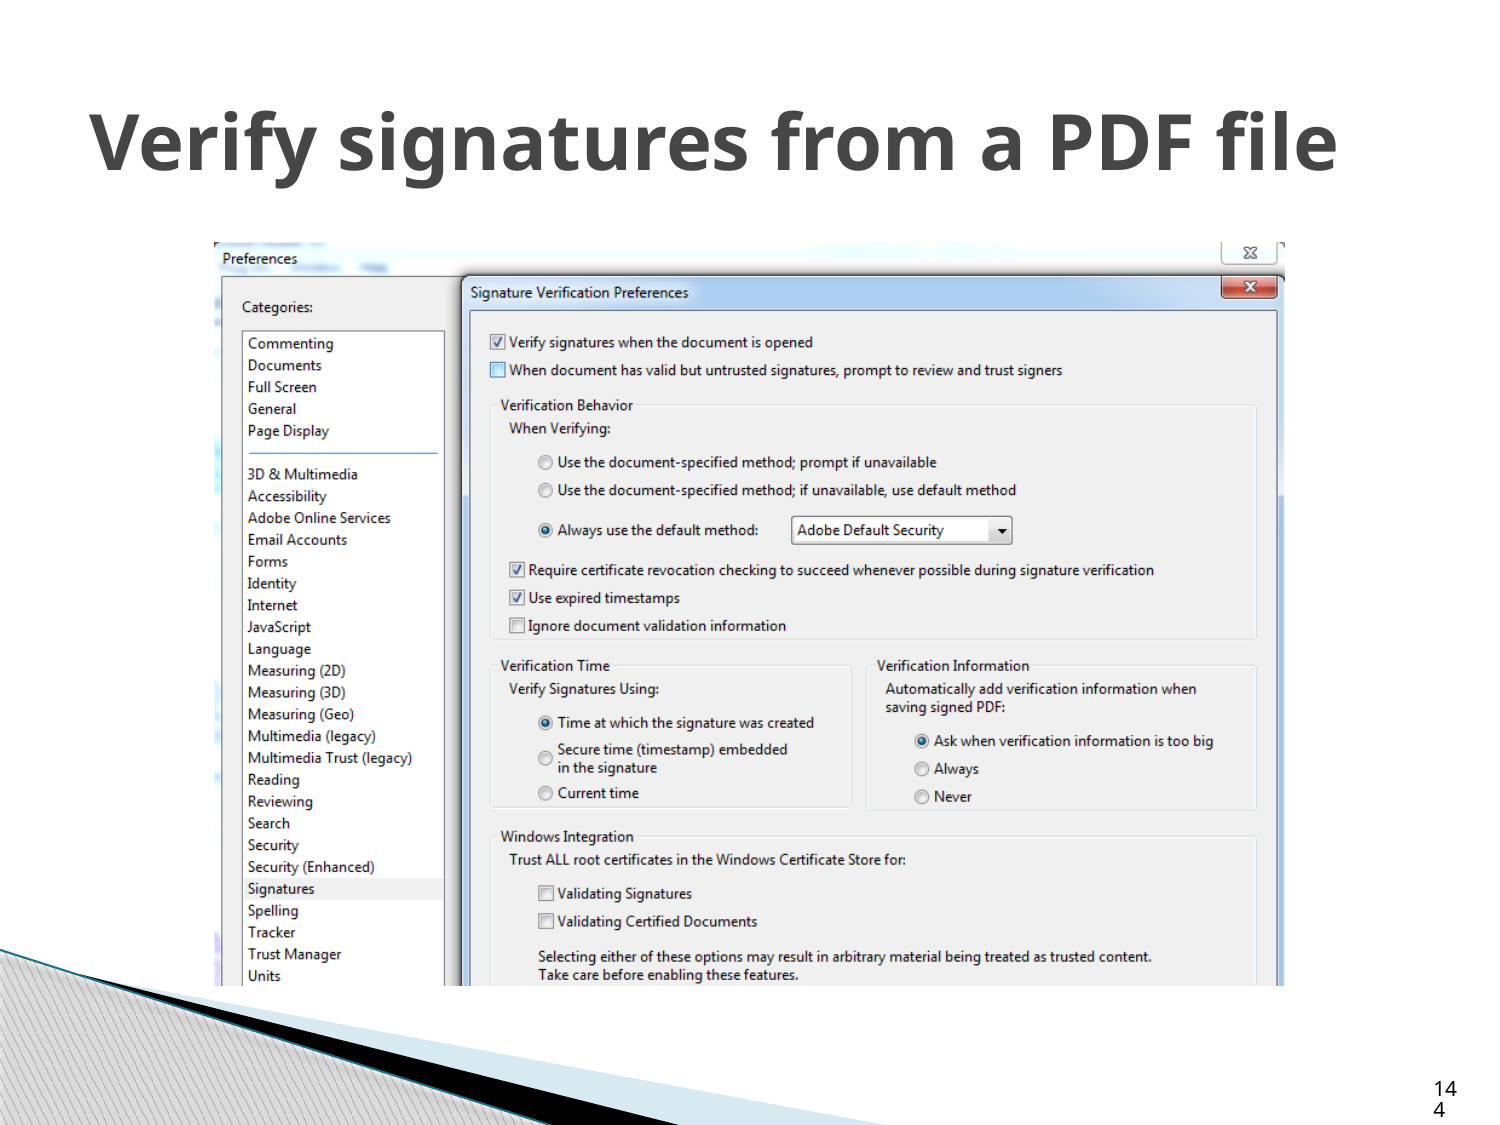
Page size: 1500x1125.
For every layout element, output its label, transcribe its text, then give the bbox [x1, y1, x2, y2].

slide_number 144 [1418, 1051, 1479, 1112]
title Verify signatures from a PDF file [75, 45, 1425, 233]
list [214, 242, 1286, 986]
